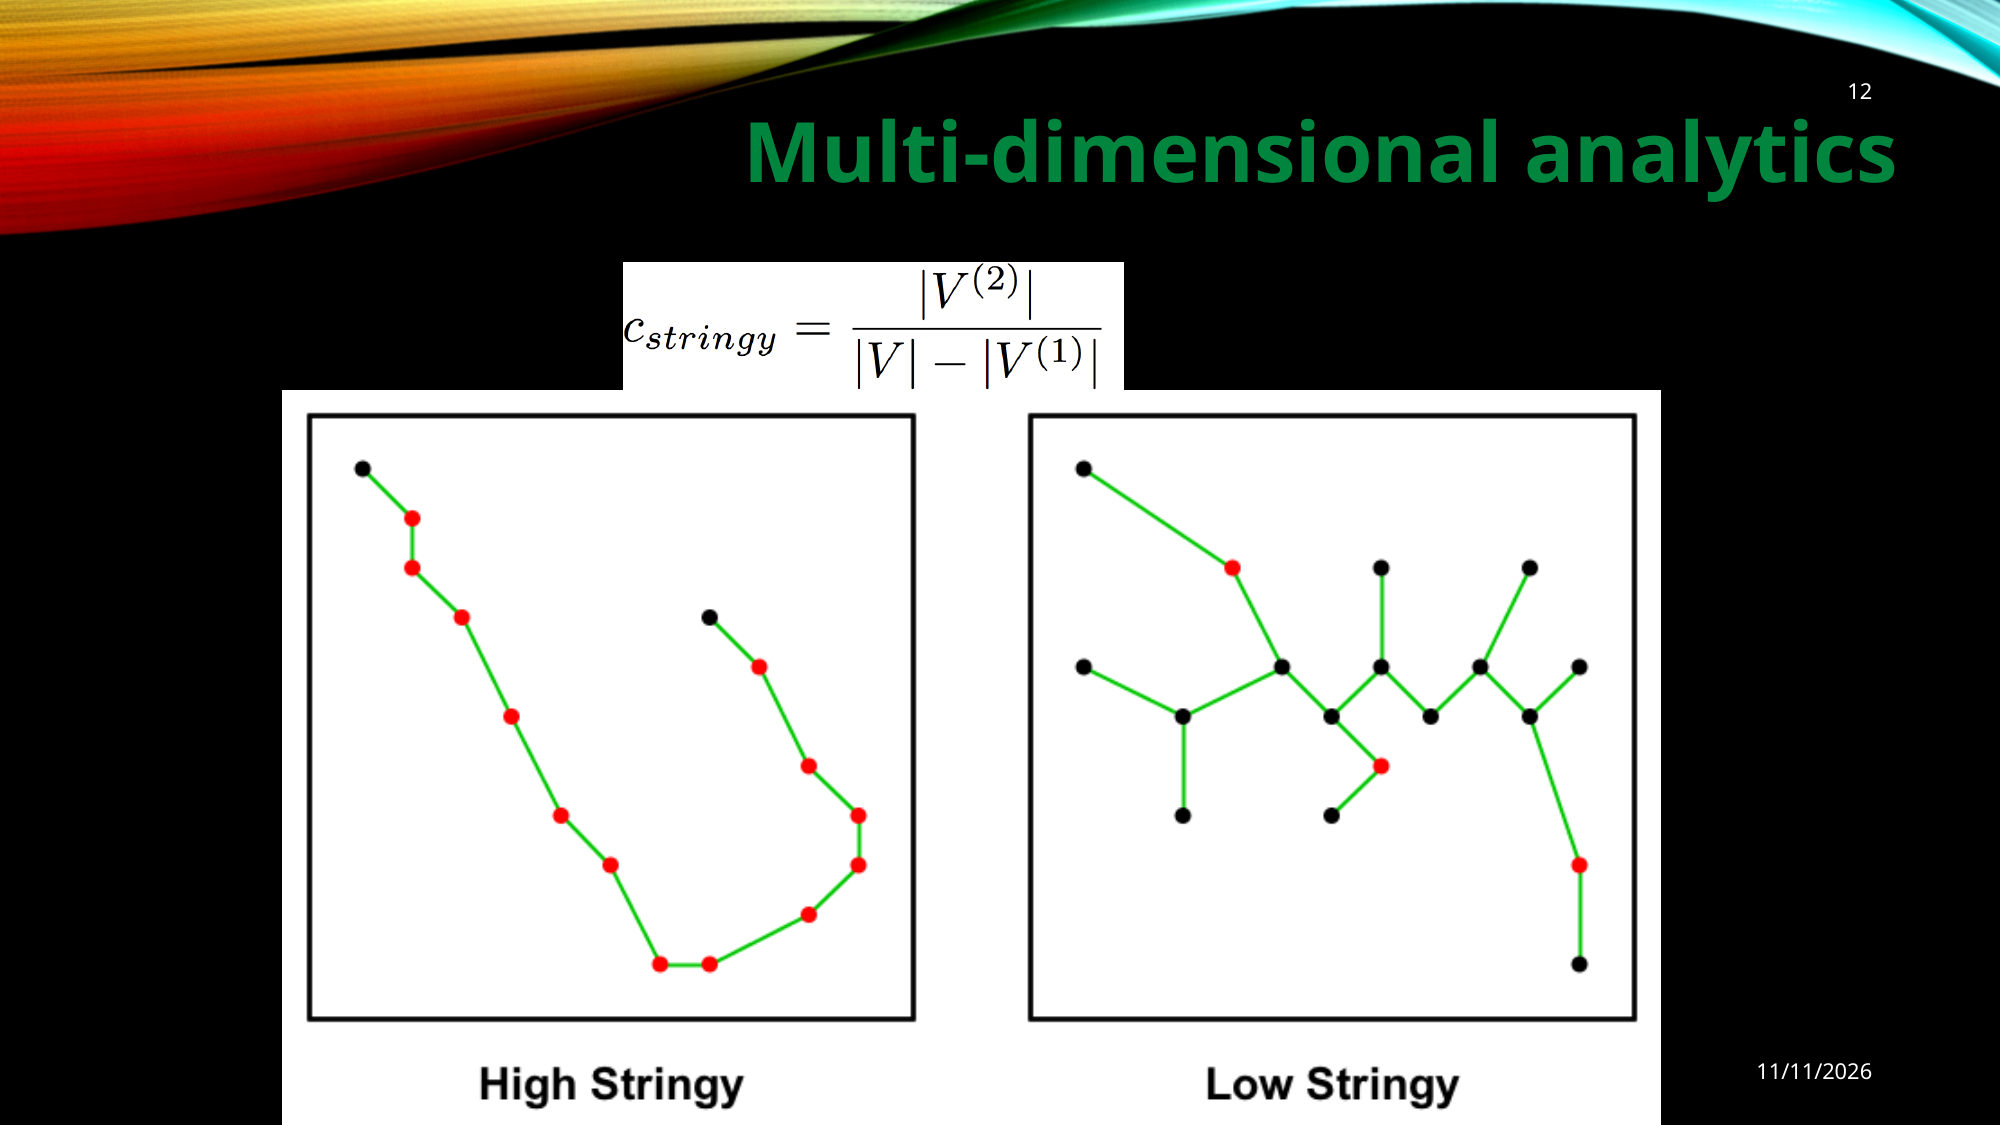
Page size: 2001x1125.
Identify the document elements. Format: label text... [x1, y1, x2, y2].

picture [0, 0, 2000, 237]
picture [282, 262, 1661, 1125]
text_box Multi-dimensional analytics [596, 98, 2000, 199]
slide_number 12 [1437, 62, 1888, 123]
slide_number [1661, 1042, 1888, 1103]
